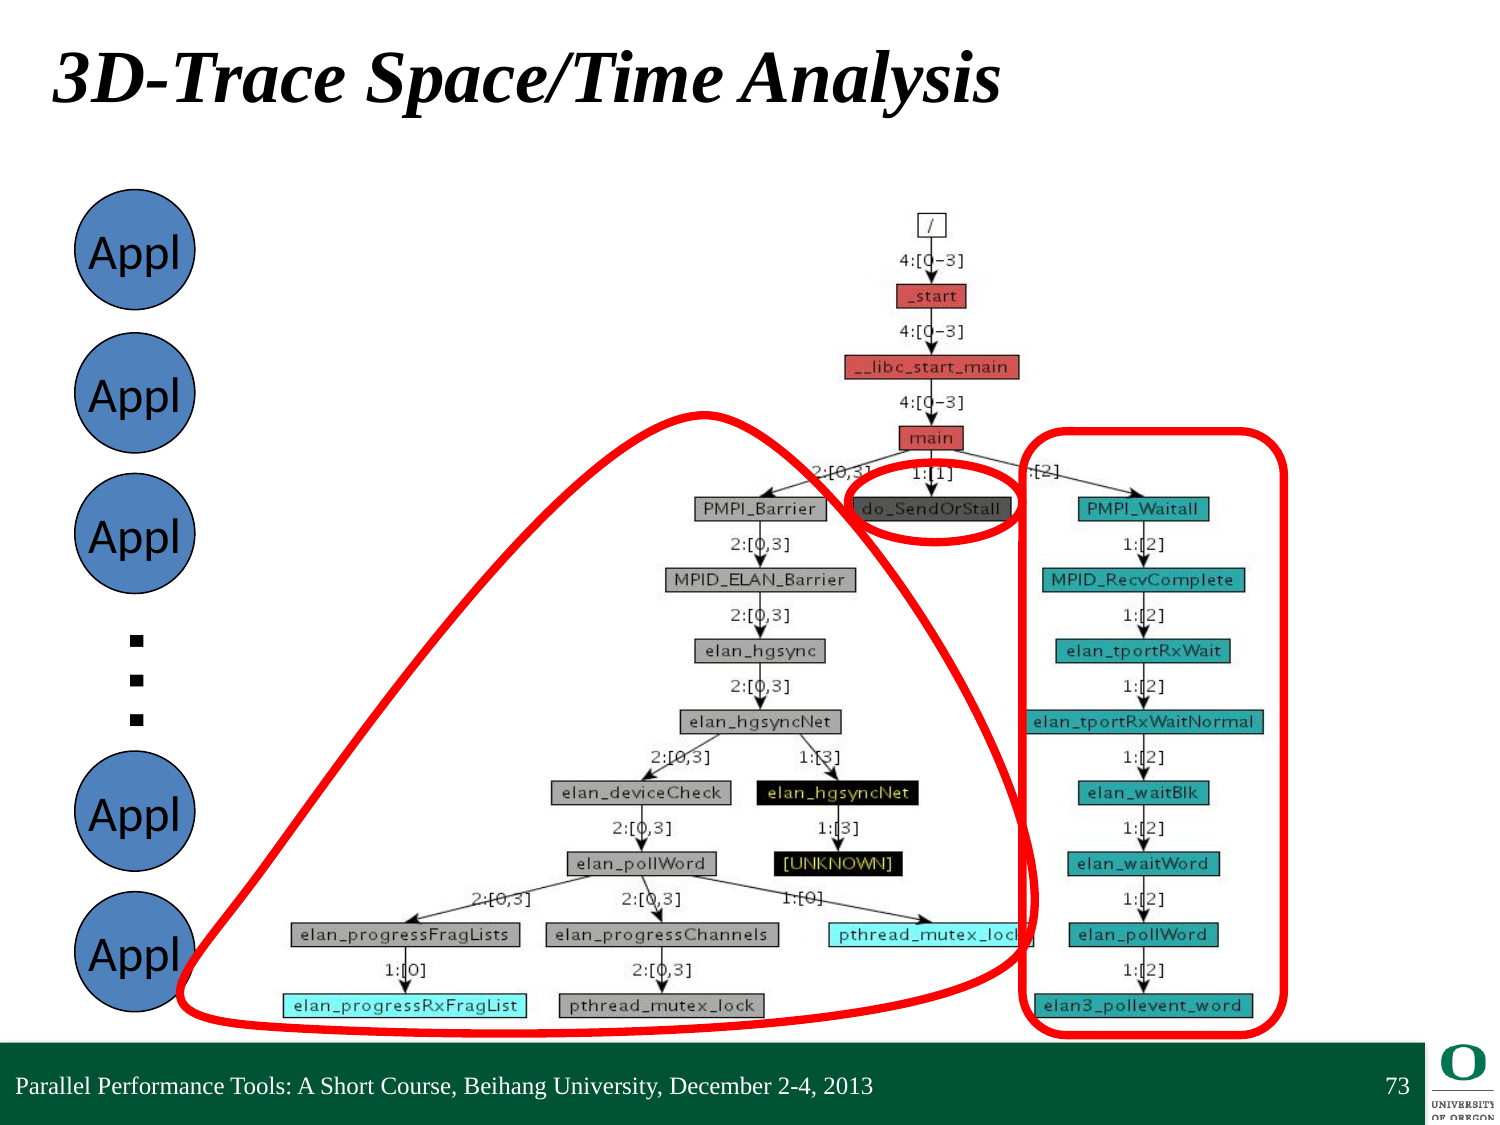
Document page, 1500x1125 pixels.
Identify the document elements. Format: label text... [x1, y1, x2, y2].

slide_number 73 [1074, 1044, 1425, 1125]
text_box Appl [74, 473, 195, 594]
text_box … [98, 604, 257, 759]
text_box [179, 876, 257, 1026]
text_box Appl [74, 189, 195, 310]
text_box Appl [74, 332, 195, 453]
footer Parallel Performance Tools: A Short Course, Beihang University, December 2-4, 2013 [0, 1044, 988, 1125]
title 3D-Trace Space/Time Analysis [39, 0, 1500, 145]
picture [262, 194, 1285, 1036]
text_box Appl [74, 891, 195, 1012]
text_box Appl [74, 759, 195, 872]
